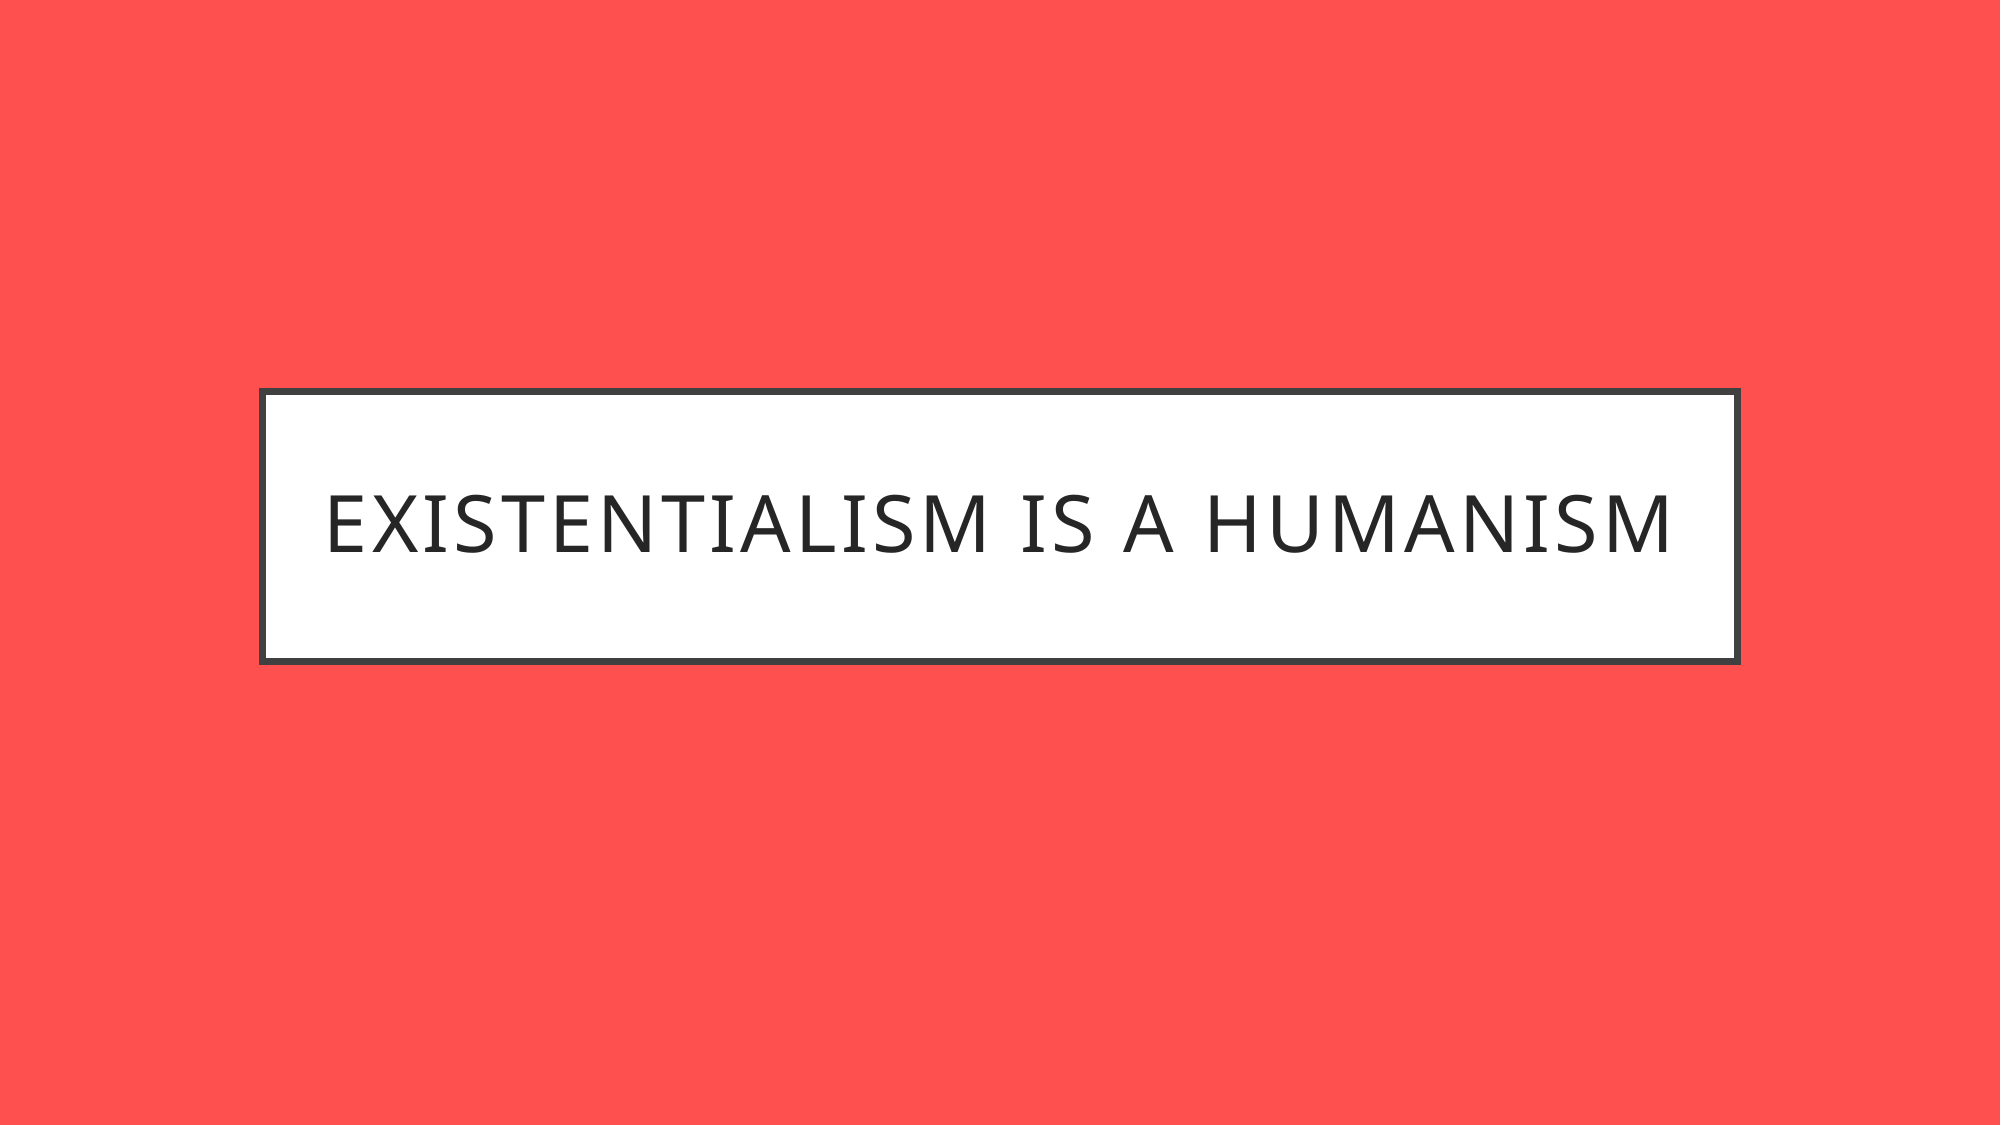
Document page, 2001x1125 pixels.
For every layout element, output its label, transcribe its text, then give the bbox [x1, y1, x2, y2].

title Existentialism is a humanism [259, 388, 1741, 665]
